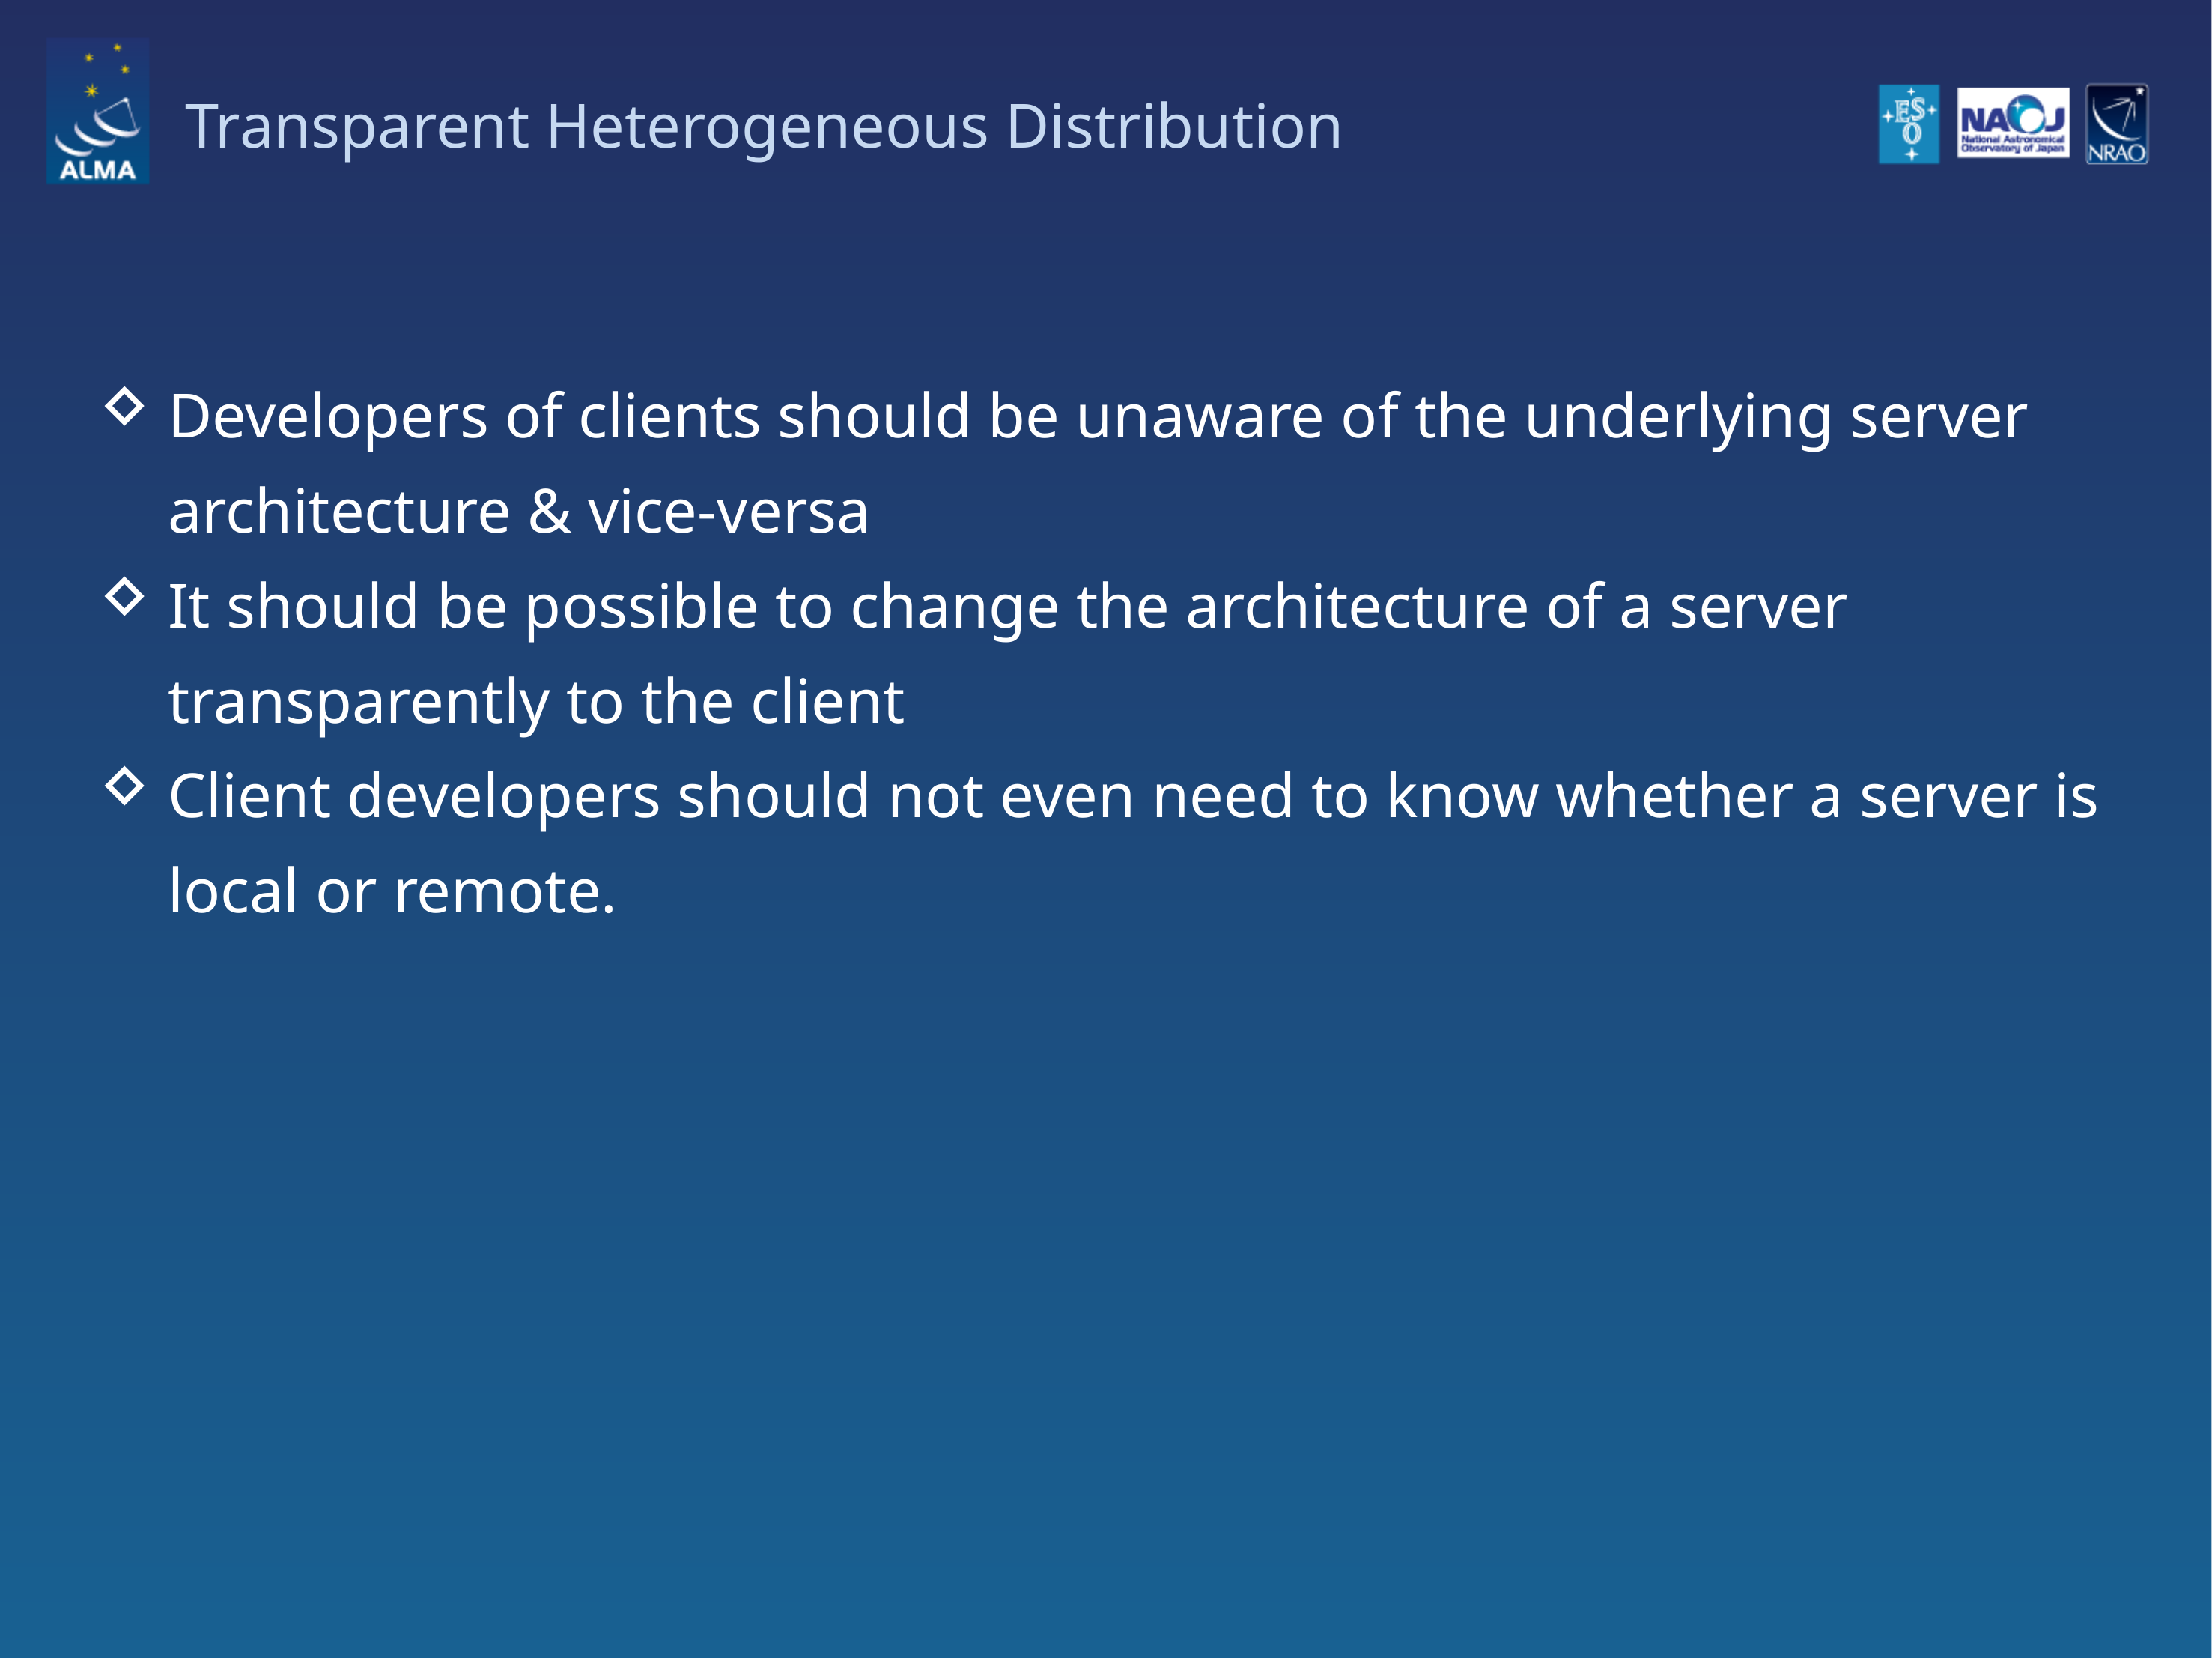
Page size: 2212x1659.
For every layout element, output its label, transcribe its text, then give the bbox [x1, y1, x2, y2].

picture [0, 0, 2212, 1658]
title Transparent Heterogeneous Distribution [160, 73, 1855, 173]
text_box Developers of clients should be unaware of the underlying server architecture & vice-versa It should be possible to change the architecture of a server transparently to the client Client developers should not even need to know whether a server is local or remote. [86, 349, 2130, 931]
